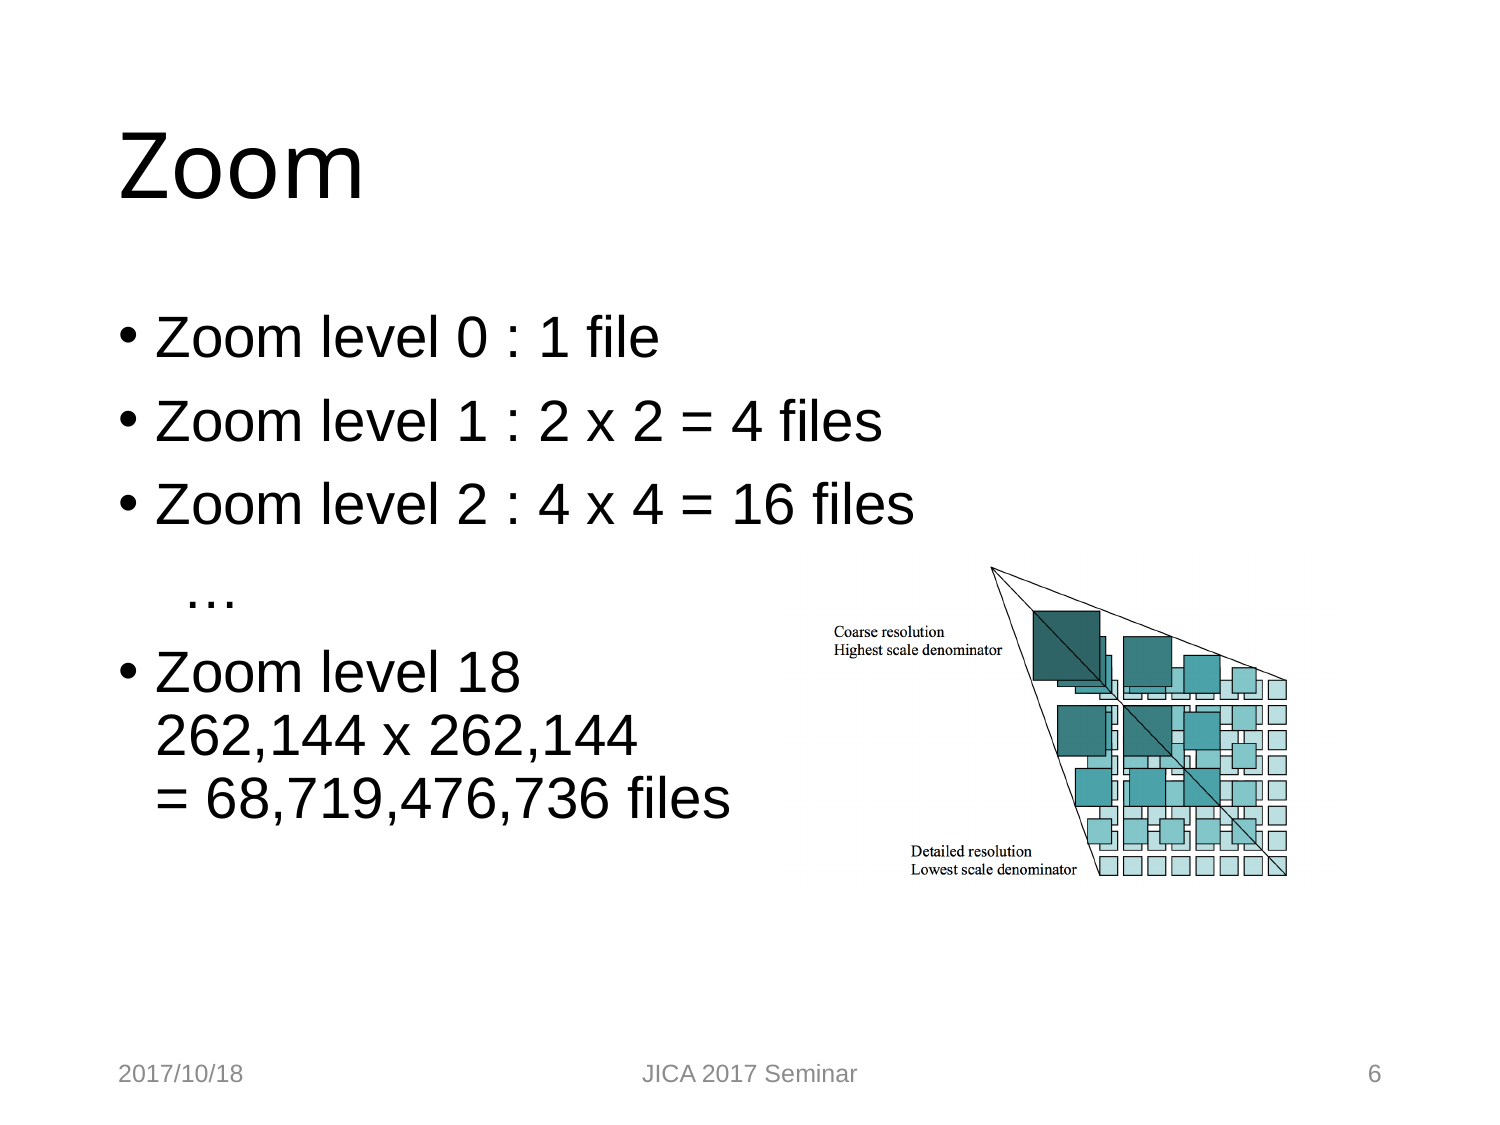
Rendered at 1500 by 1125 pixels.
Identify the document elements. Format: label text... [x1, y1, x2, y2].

footer JICA 2017 Seminar [496, 1042, 1004, 1103]
list Zoom level 0 : 1 file Zoom level 1 : 2 x 2 = 4 files Zoom level 2 : 4 x 4 = 16 files … Zoom level 18 262,144 x 262,144 = 68,719,476,736 files [103, 299, 1397, 1014]
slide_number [103, 1042, 441, 1103]
picture [779, 552, 1340, 893]
title Zoom [103, 59, 1397, 278]
slide_number 6 [1059, 1042, 1397, 1103]
